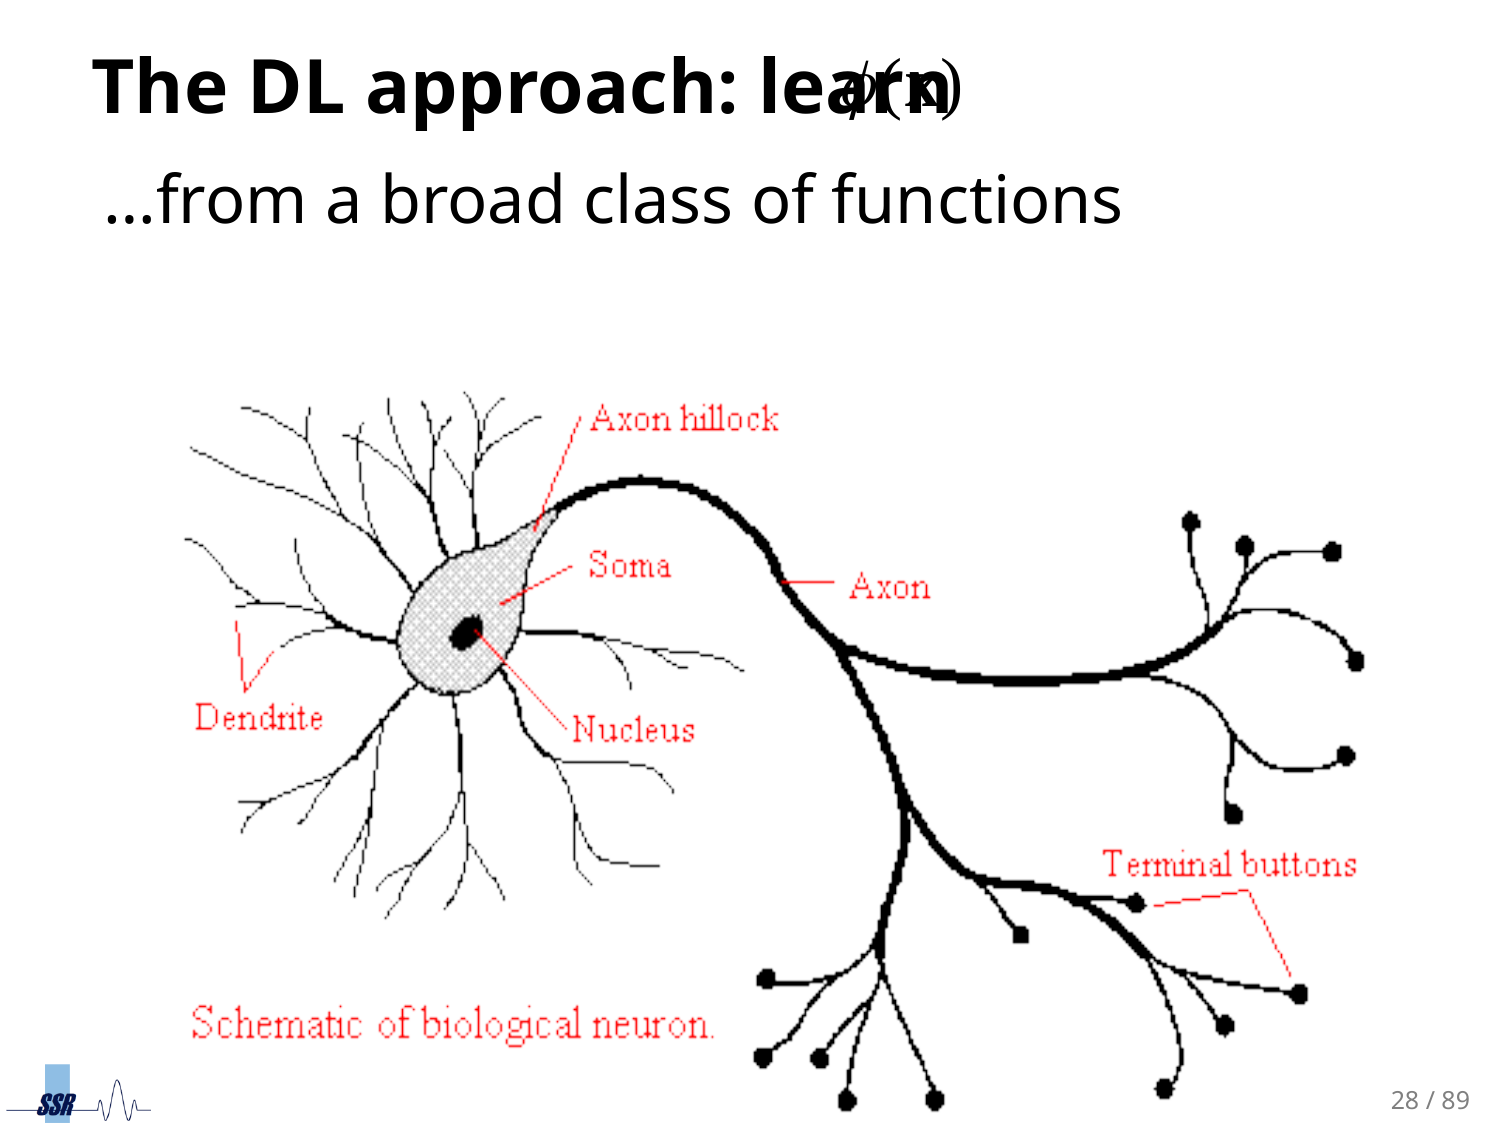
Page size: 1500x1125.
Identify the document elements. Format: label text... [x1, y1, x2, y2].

text_box …from a broad class of functions [88, 148, 1471, 417]
text_box The DL approach: learn [76, 30, 1353, 136]
picture [170, 374, 1389, 1125]
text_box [832, 42, 978, 136]
picture [1, 1062, 151, 1125]
